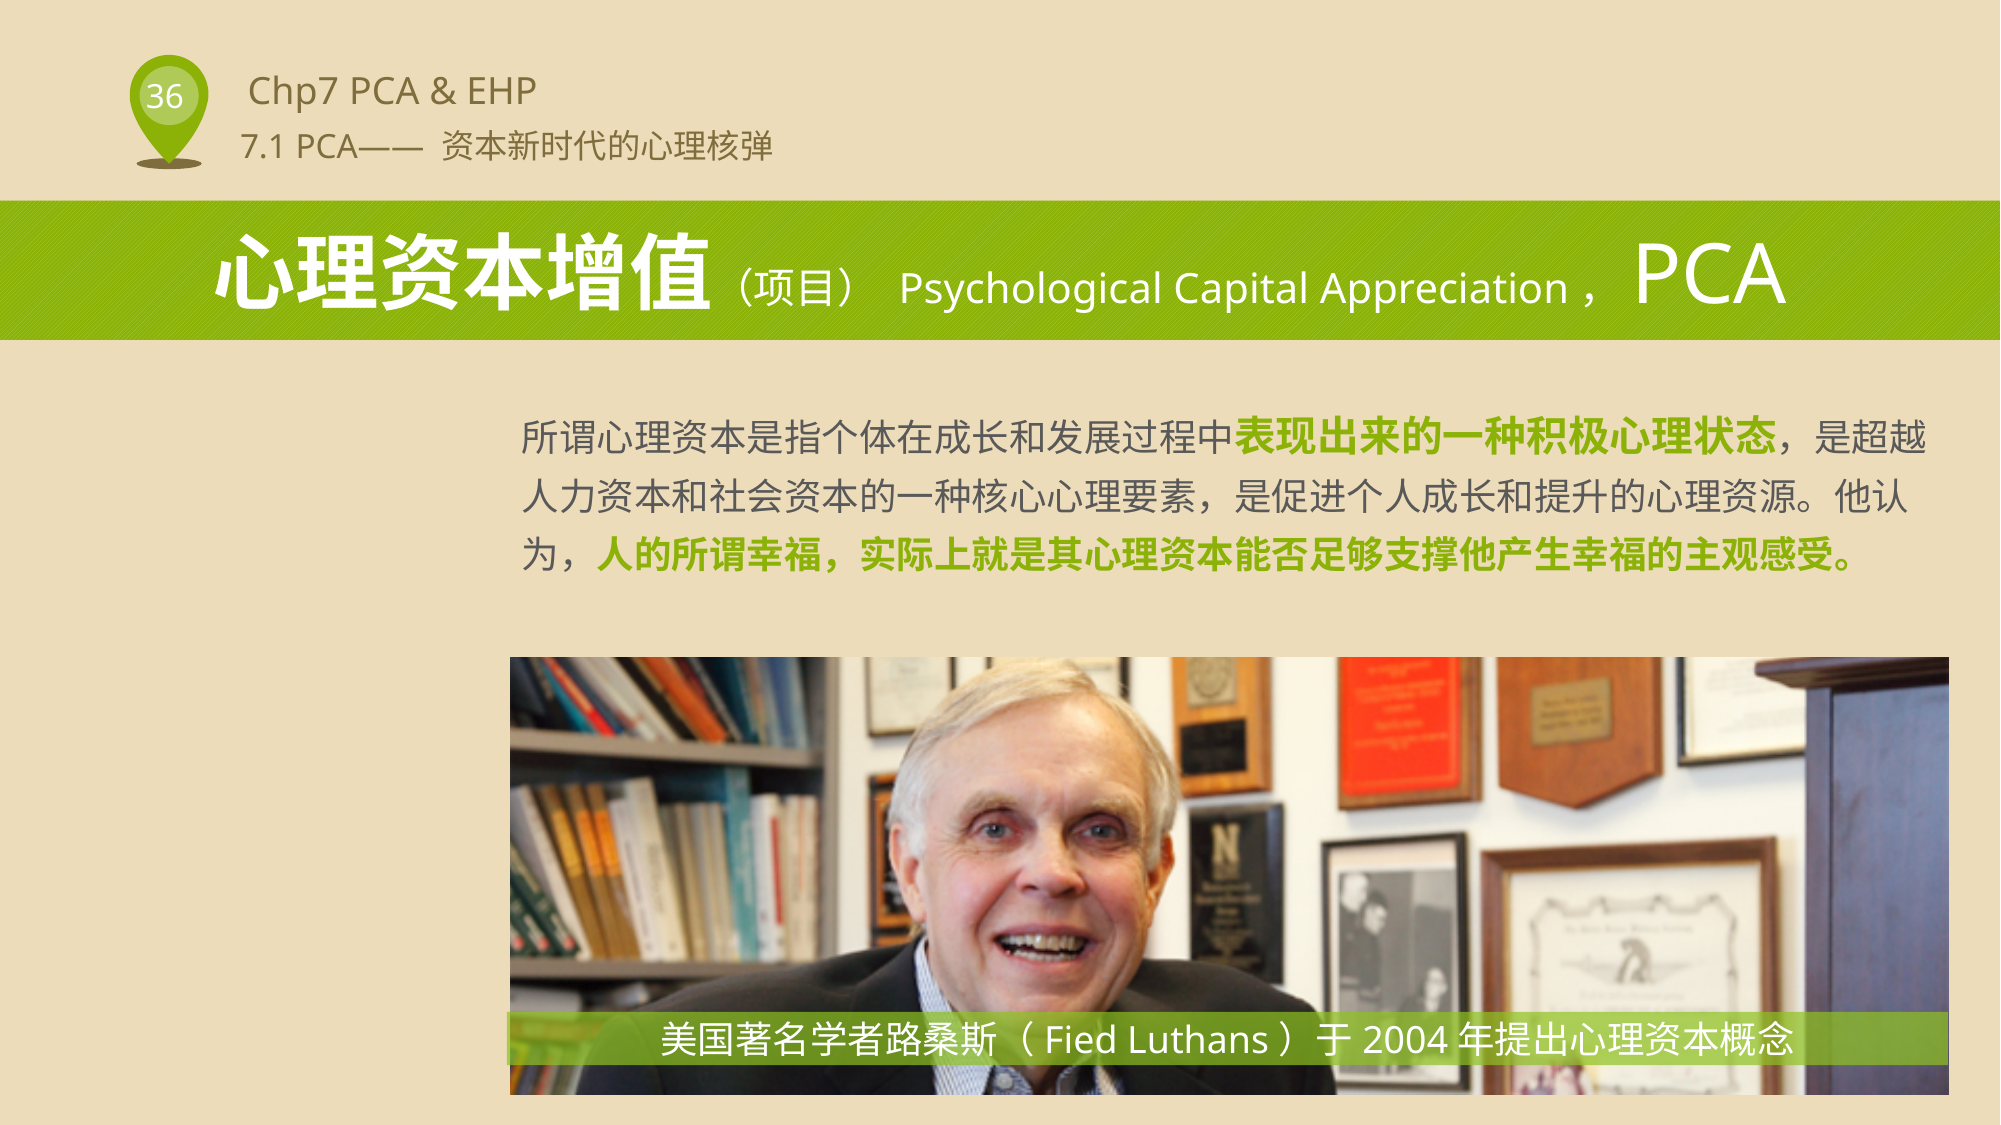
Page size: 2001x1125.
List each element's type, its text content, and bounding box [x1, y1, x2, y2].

text_box 心理资本增值（项目） Psychological Capital Appreciation，PCA [0, 200, 2000, 341]
picture [510, 657, 1949, 1095]
text_box 所谓心理资本是指个体在成长和发展过程中表现出来的一种积极心理状态，是超越人力资本和社会资本的一种核心心理要素，是促进个人成长和提升的心理资源。他认为，人的所谓幸福，实际上就是其心理资本能否足够支撑他产生幸福的主观感受。 [506, 386, 1948, 584]
text_box 7.1 PCA—— 资本新时代的心理核弹 [225, 117, 789, 173]
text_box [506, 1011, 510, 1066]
